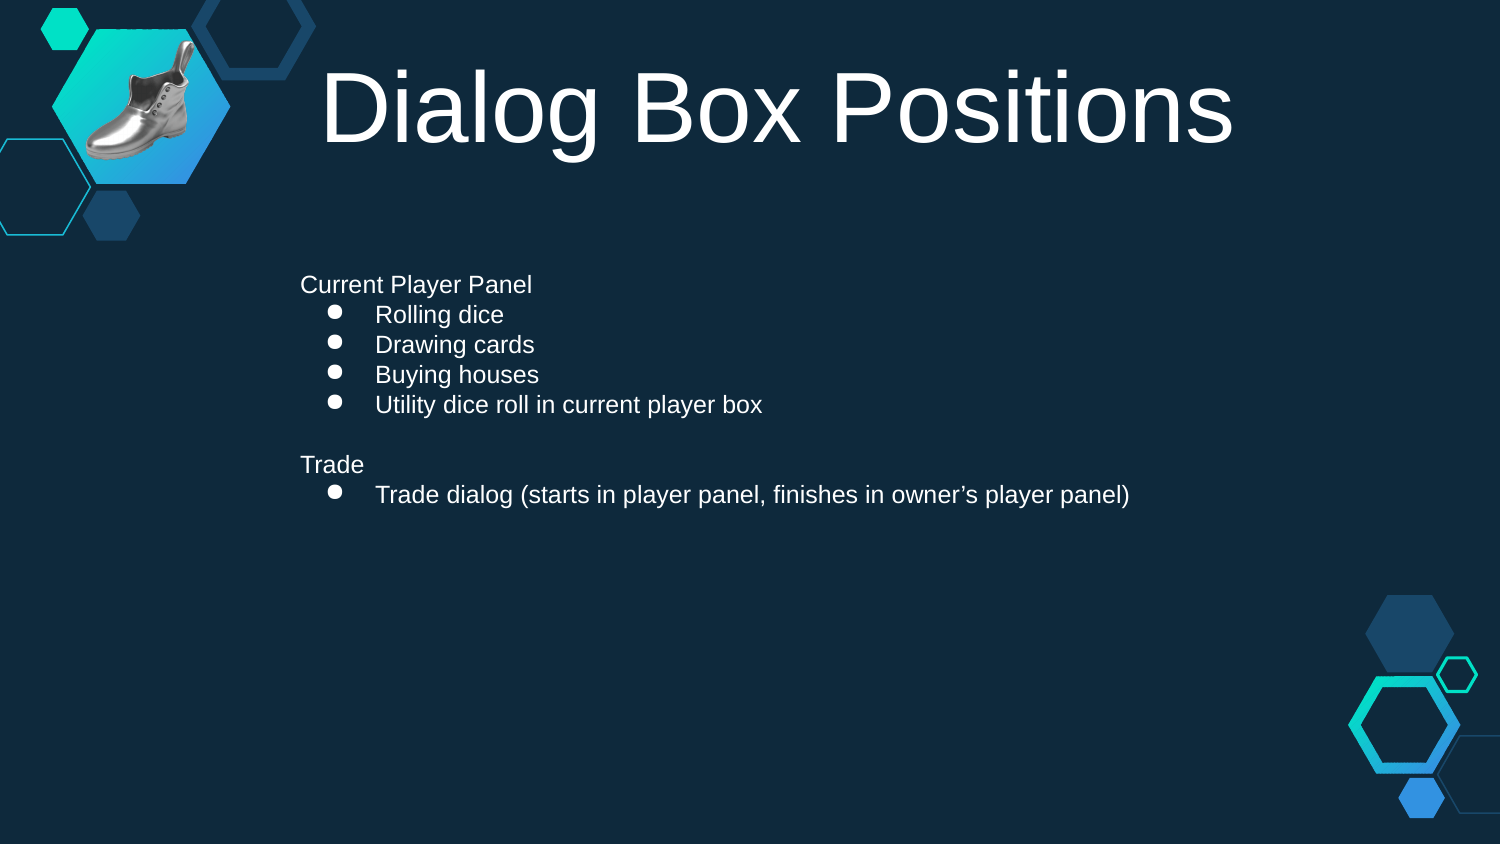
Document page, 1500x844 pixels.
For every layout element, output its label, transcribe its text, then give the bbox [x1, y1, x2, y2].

text_box Dialog Box Positions [304, 27, 1263, 229]
text_box Current Player Panel Rolling dice Drawing cards Buying houses Utility dice roll in current player box Trade Trade dialog (starts in player panel, finishes in owner’s player panel) [285, 253, 1263, 780]
picture [76, 38, 203, 170]
